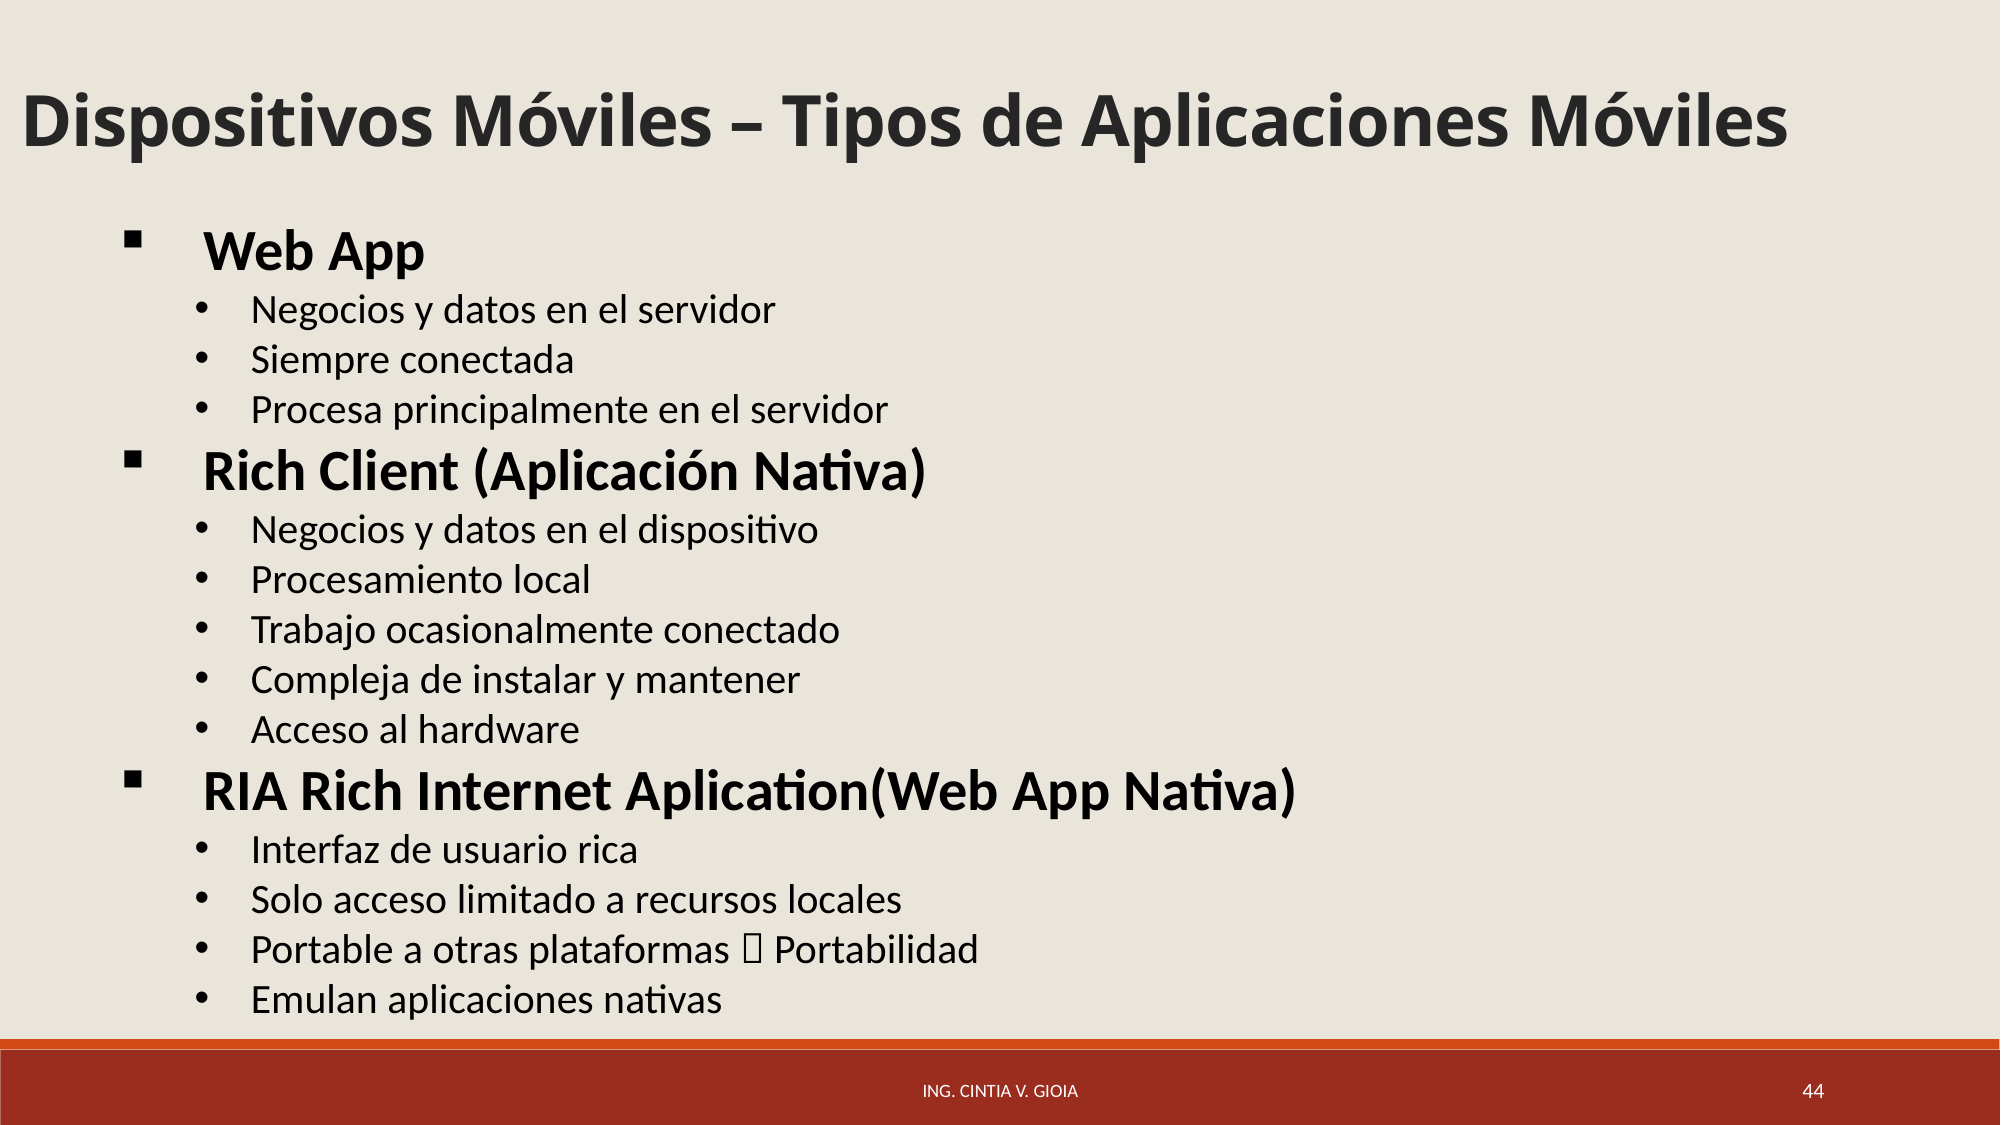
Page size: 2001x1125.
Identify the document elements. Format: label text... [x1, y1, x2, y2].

title Dispositivos Móviles – Tipos de Aplicaciones Móviles [5, 16, 1861, 169]
text_box Web App Negocios y datos en el servidor Siempre conectada Procesa principalmente en el servidor Rich Client (Aplicación Nativa) Negocios y datos en el dispositivo Procesamiento local Trabajo ocasionalmente conectado Compleja de instalar y mantener Acceso al hardware RIA Rich Internet Aplication(Web App Nativa) Interfaz de usuario rica Solo acceso limitado a recursos locales Portable a otras plataformas  Portabilidad Emulan aplicaciones nativas [29, 204, 1965, 1125]
